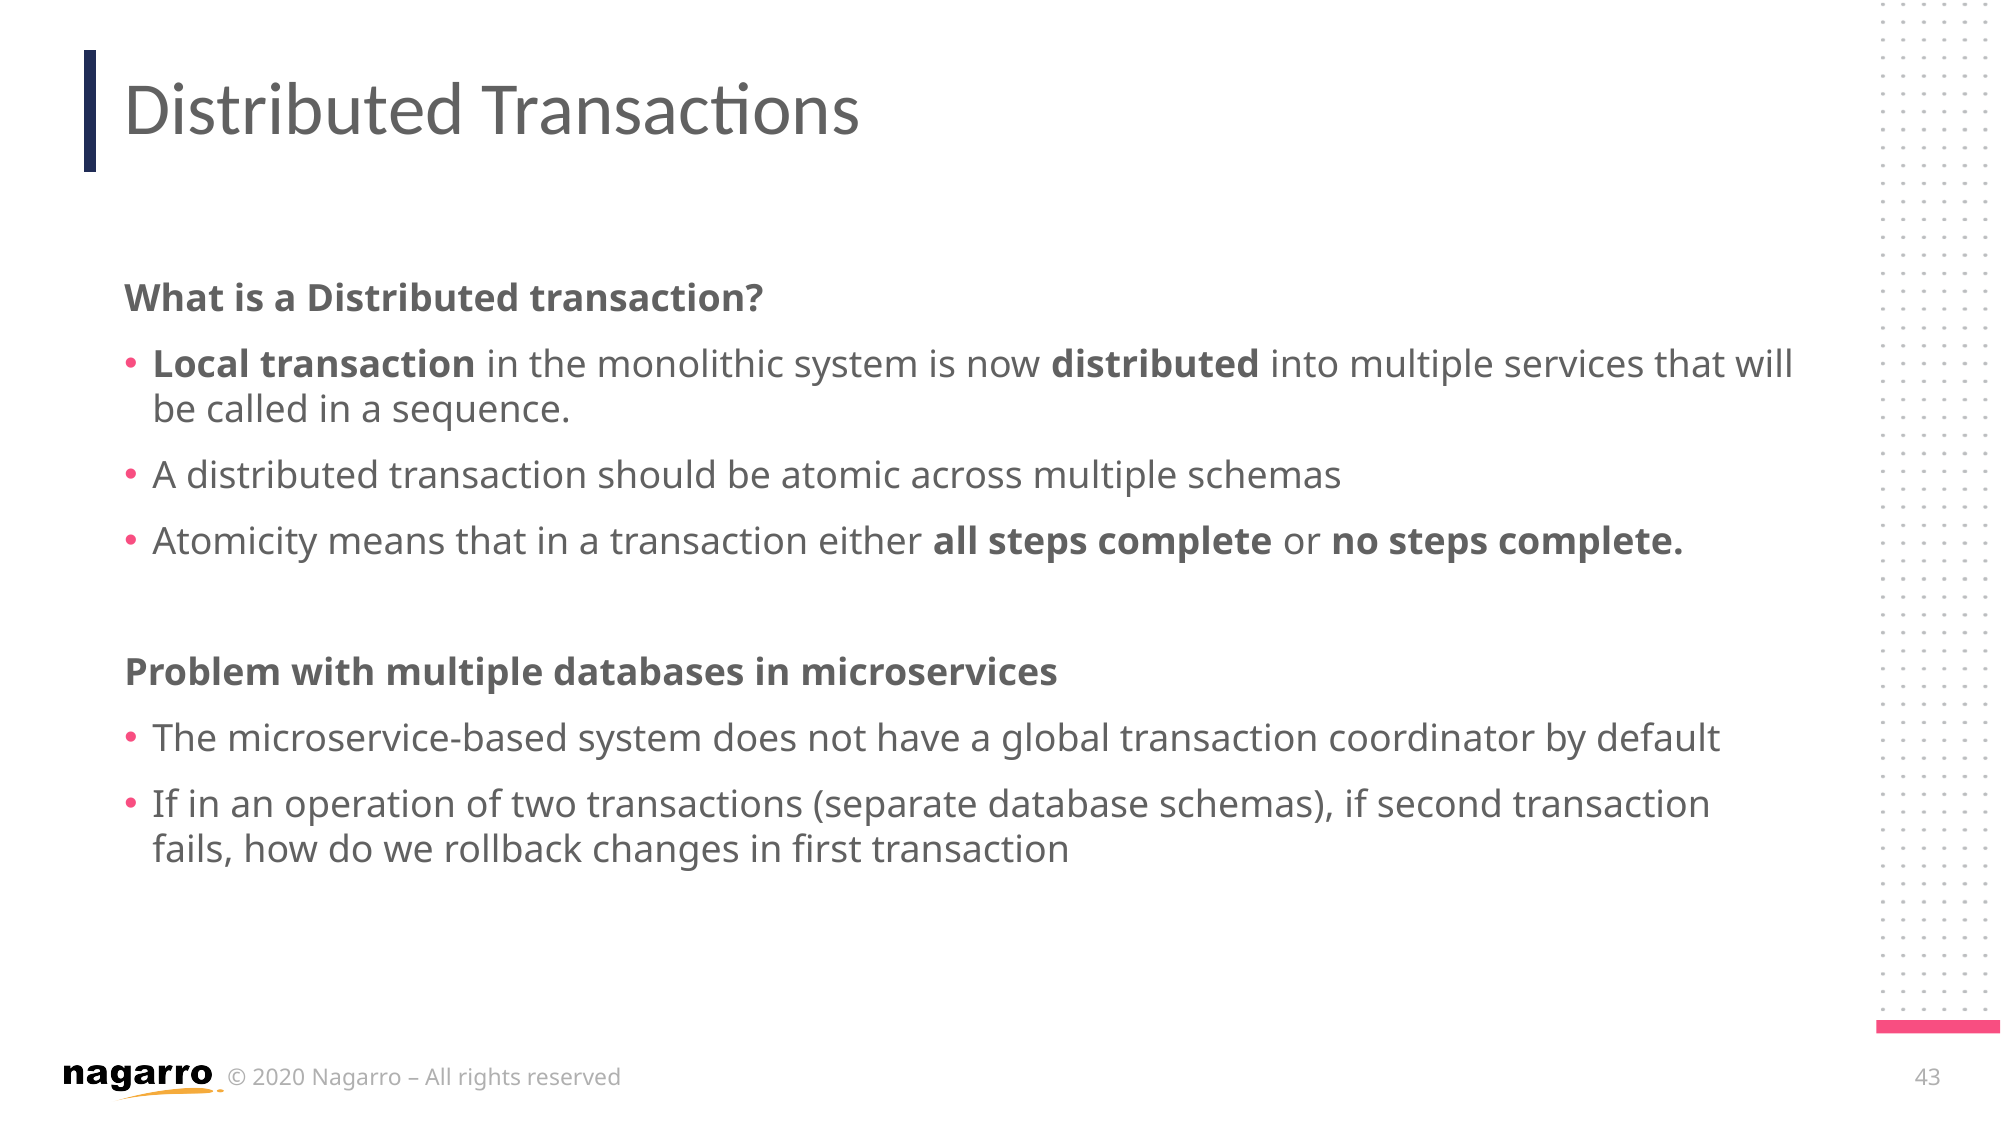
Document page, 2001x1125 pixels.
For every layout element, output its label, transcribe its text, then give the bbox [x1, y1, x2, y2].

picture [64, 1065, 224, 1102]
picture [1881, 0, 2000, 1020]
title Distributed Transactions [109, 62, 1814, 160]
list What is a Distributed transaction? Local transaction in the monolithic system is now distributed into multiple services that will be called in a sequence. A distributed transaction should be atomic across multiple schemas Atomicity means that in a transaction either all steps complete or no steps complete. Problem with multiple databases in microservices The microservice-based system does not have a global transaction coordinator by default If in an operation of two transactions (separate database schemas), if second transaction fails, how do we rollback changes in first transaction [109, 266, 1814, 973]
